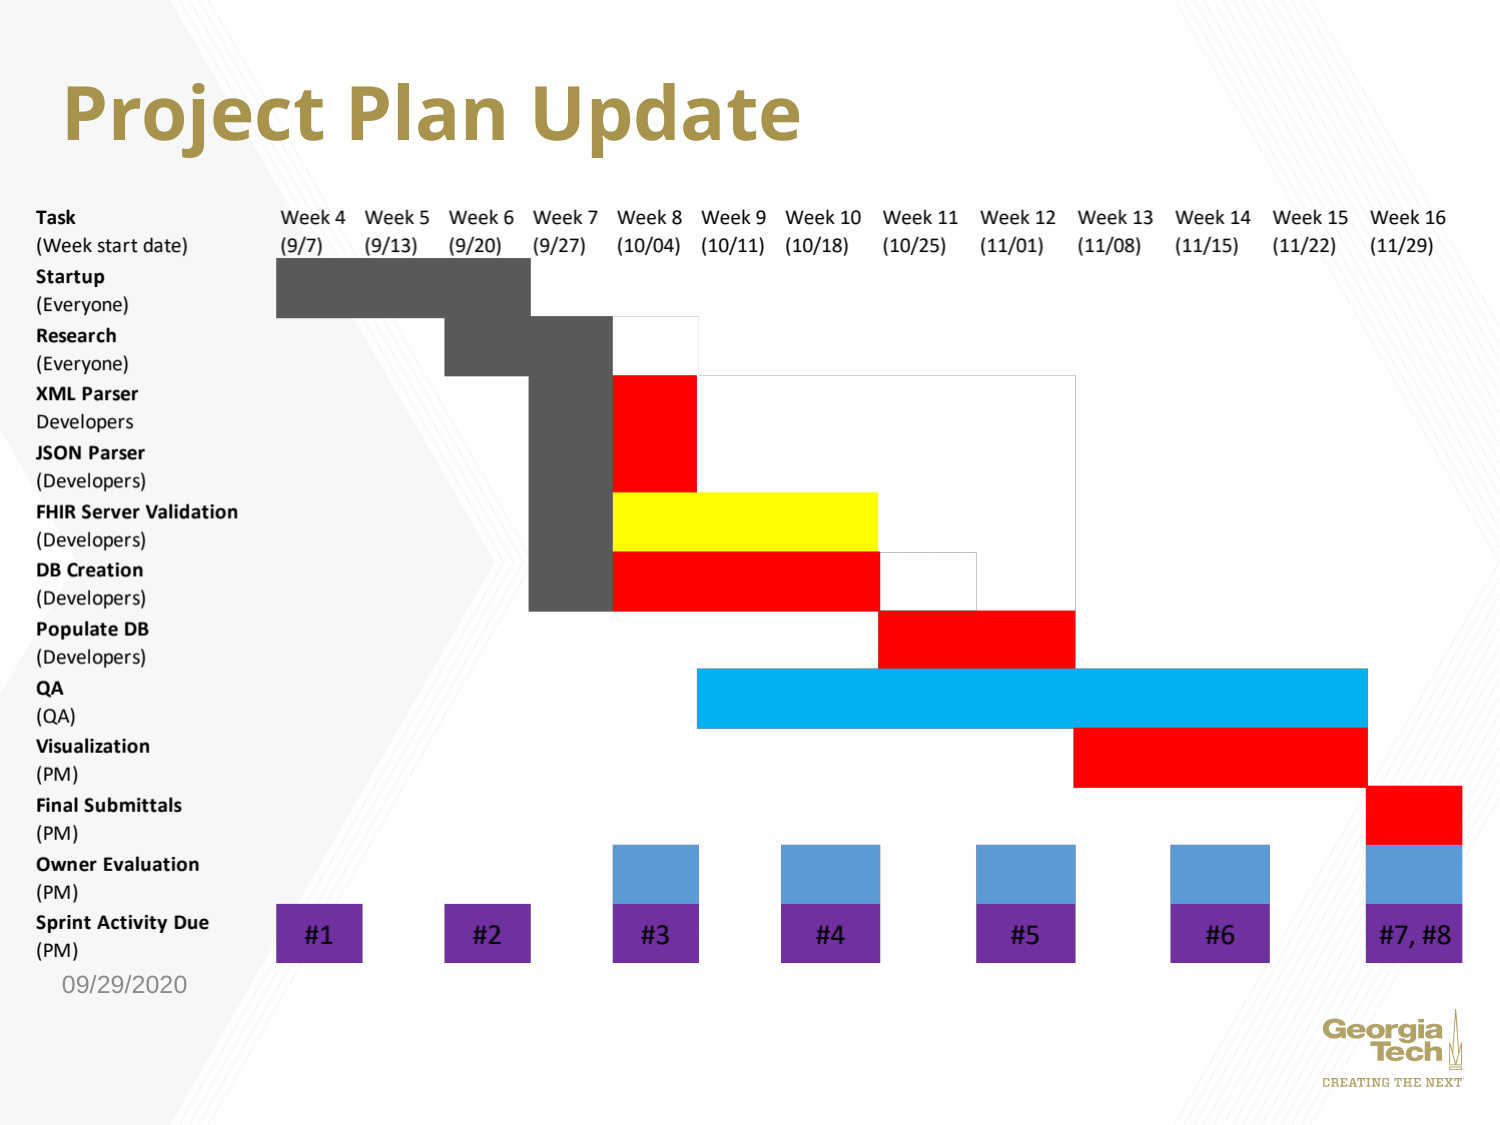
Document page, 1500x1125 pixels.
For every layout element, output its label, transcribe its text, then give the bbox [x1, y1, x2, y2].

picture [0, 0, 1500, 1125]
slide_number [46, 963, 385, 1014]
title Project Plan Update [46, 32, 1454, 199]
